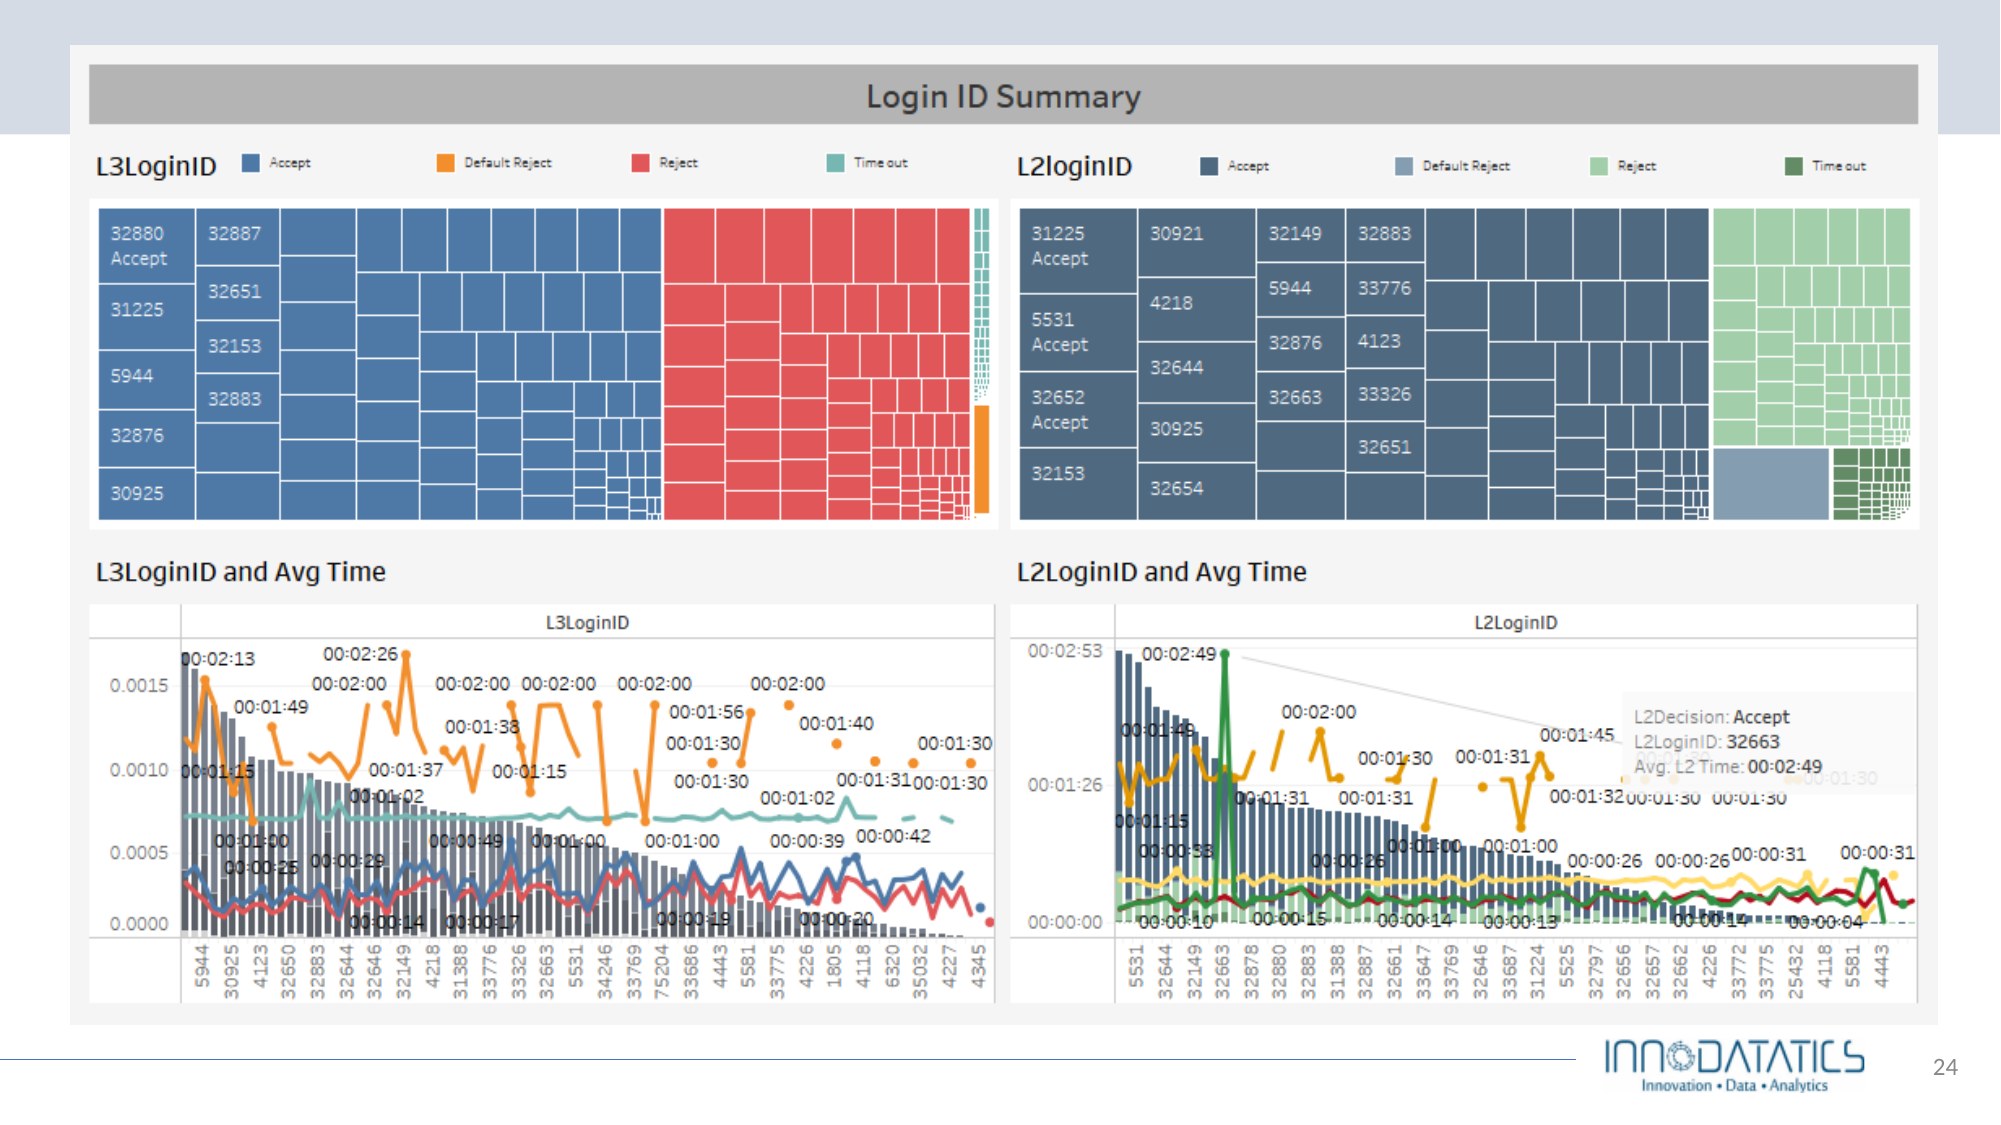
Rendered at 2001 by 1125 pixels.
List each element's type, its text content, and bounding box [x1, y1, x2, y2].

slide_number 24 [1909, 1041, 1974, 1090]
picture [70, 45, 1938, 1026]
picture [1603, 1038, 1865, 1093]
